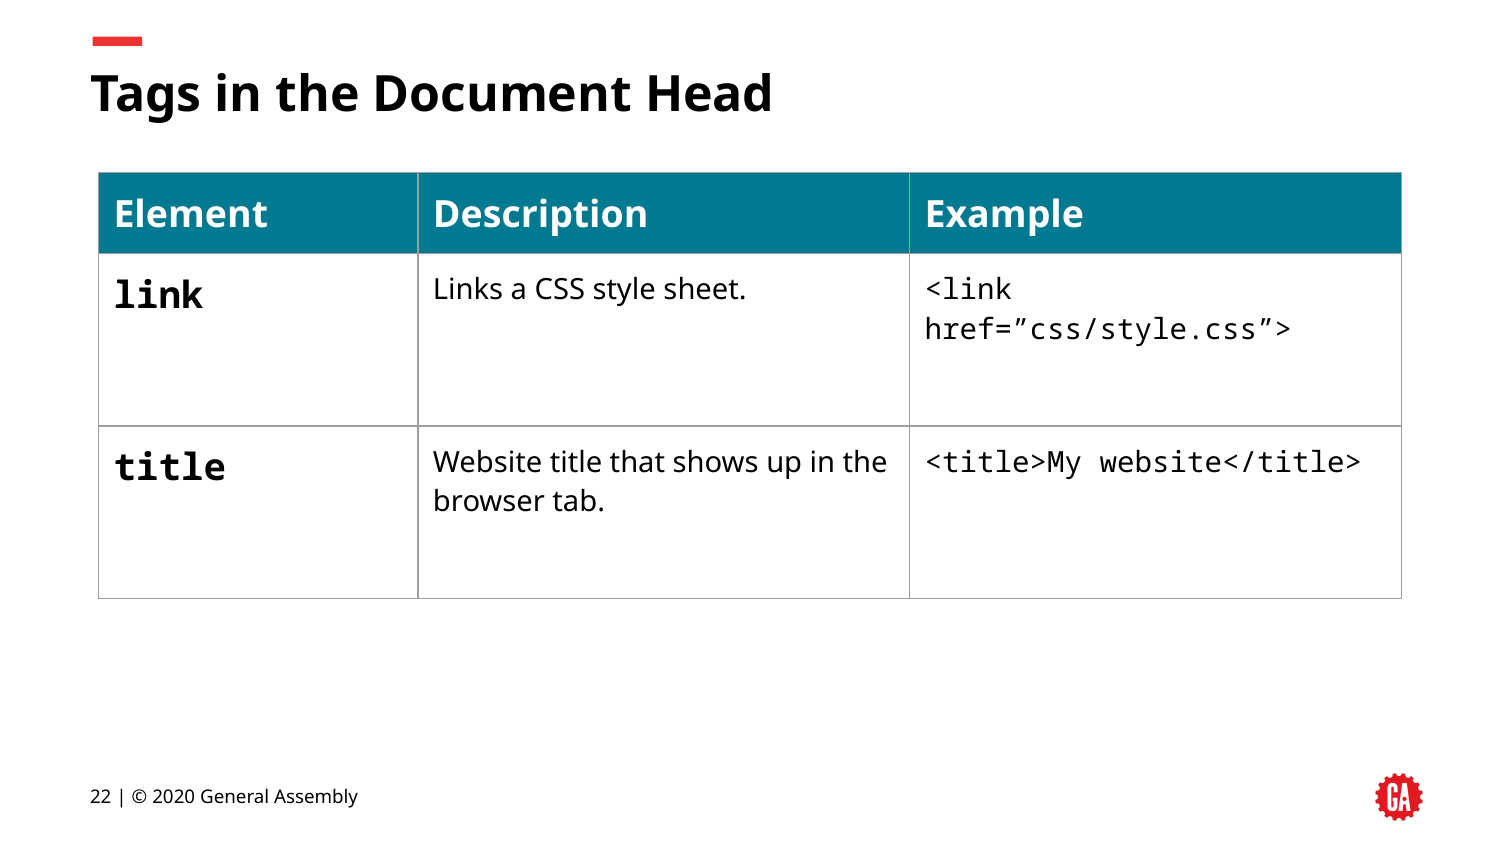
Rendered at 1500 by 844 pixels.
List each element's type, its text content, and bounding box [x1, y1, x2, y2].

table_header Element [99, 173, 417, 253]
table_cell <title>My website</title> [910, 427, 1401, 598]
table_cell <link href=”css/style.css”> [910, 254, 1401, 425]
table_cell Website title that shows up in the browser tab. [419, 427, 909, 598]
slide_number ‹#› | © 2020 General Assembly [75, 764, 465, 830]
picture [1373, 771, 1425, 823]
table_cell title [99, 427, 417, 598]
table_cell Links a CSS style sheet. [419, 254, 909, 425]
title Tags in the Document Head [75, 46, 1473, 140]
table_header Description [419, 173, 909, 253]
table_cell link [99, 254, 417, 425]
table_header Example [910, 173, 1401, 253]
